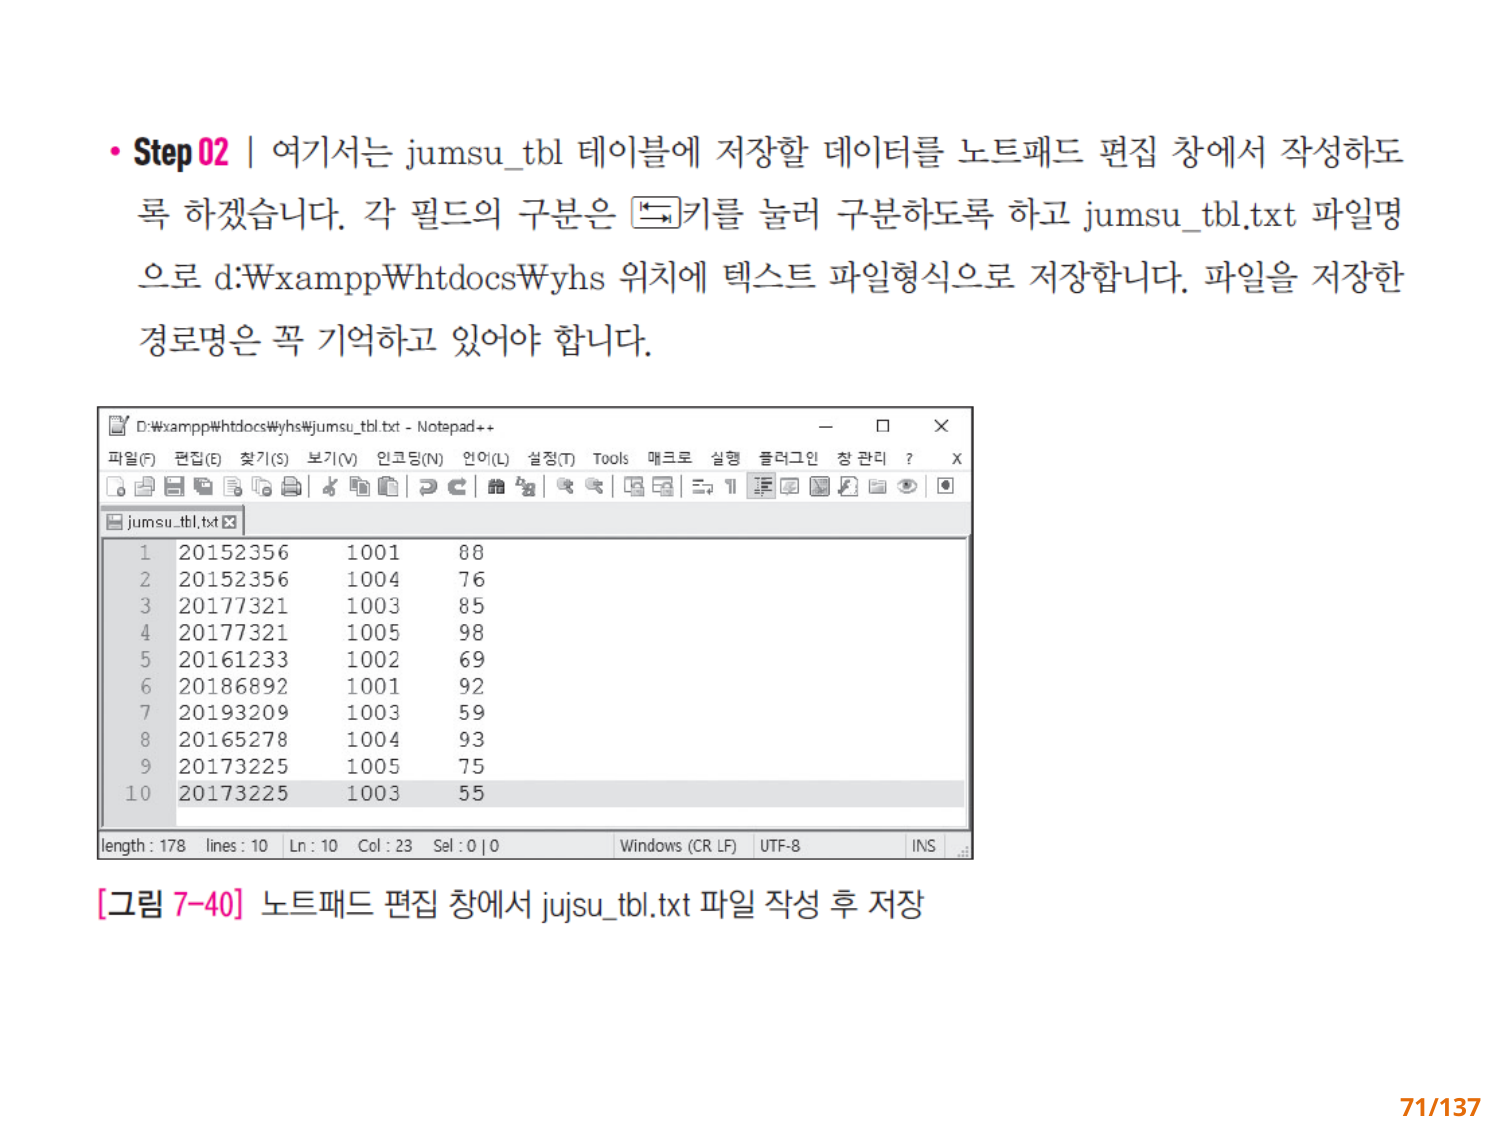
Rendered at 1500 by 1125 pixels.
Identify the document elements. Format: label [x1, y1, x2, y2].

picture [80, 113, 1420, 942]
